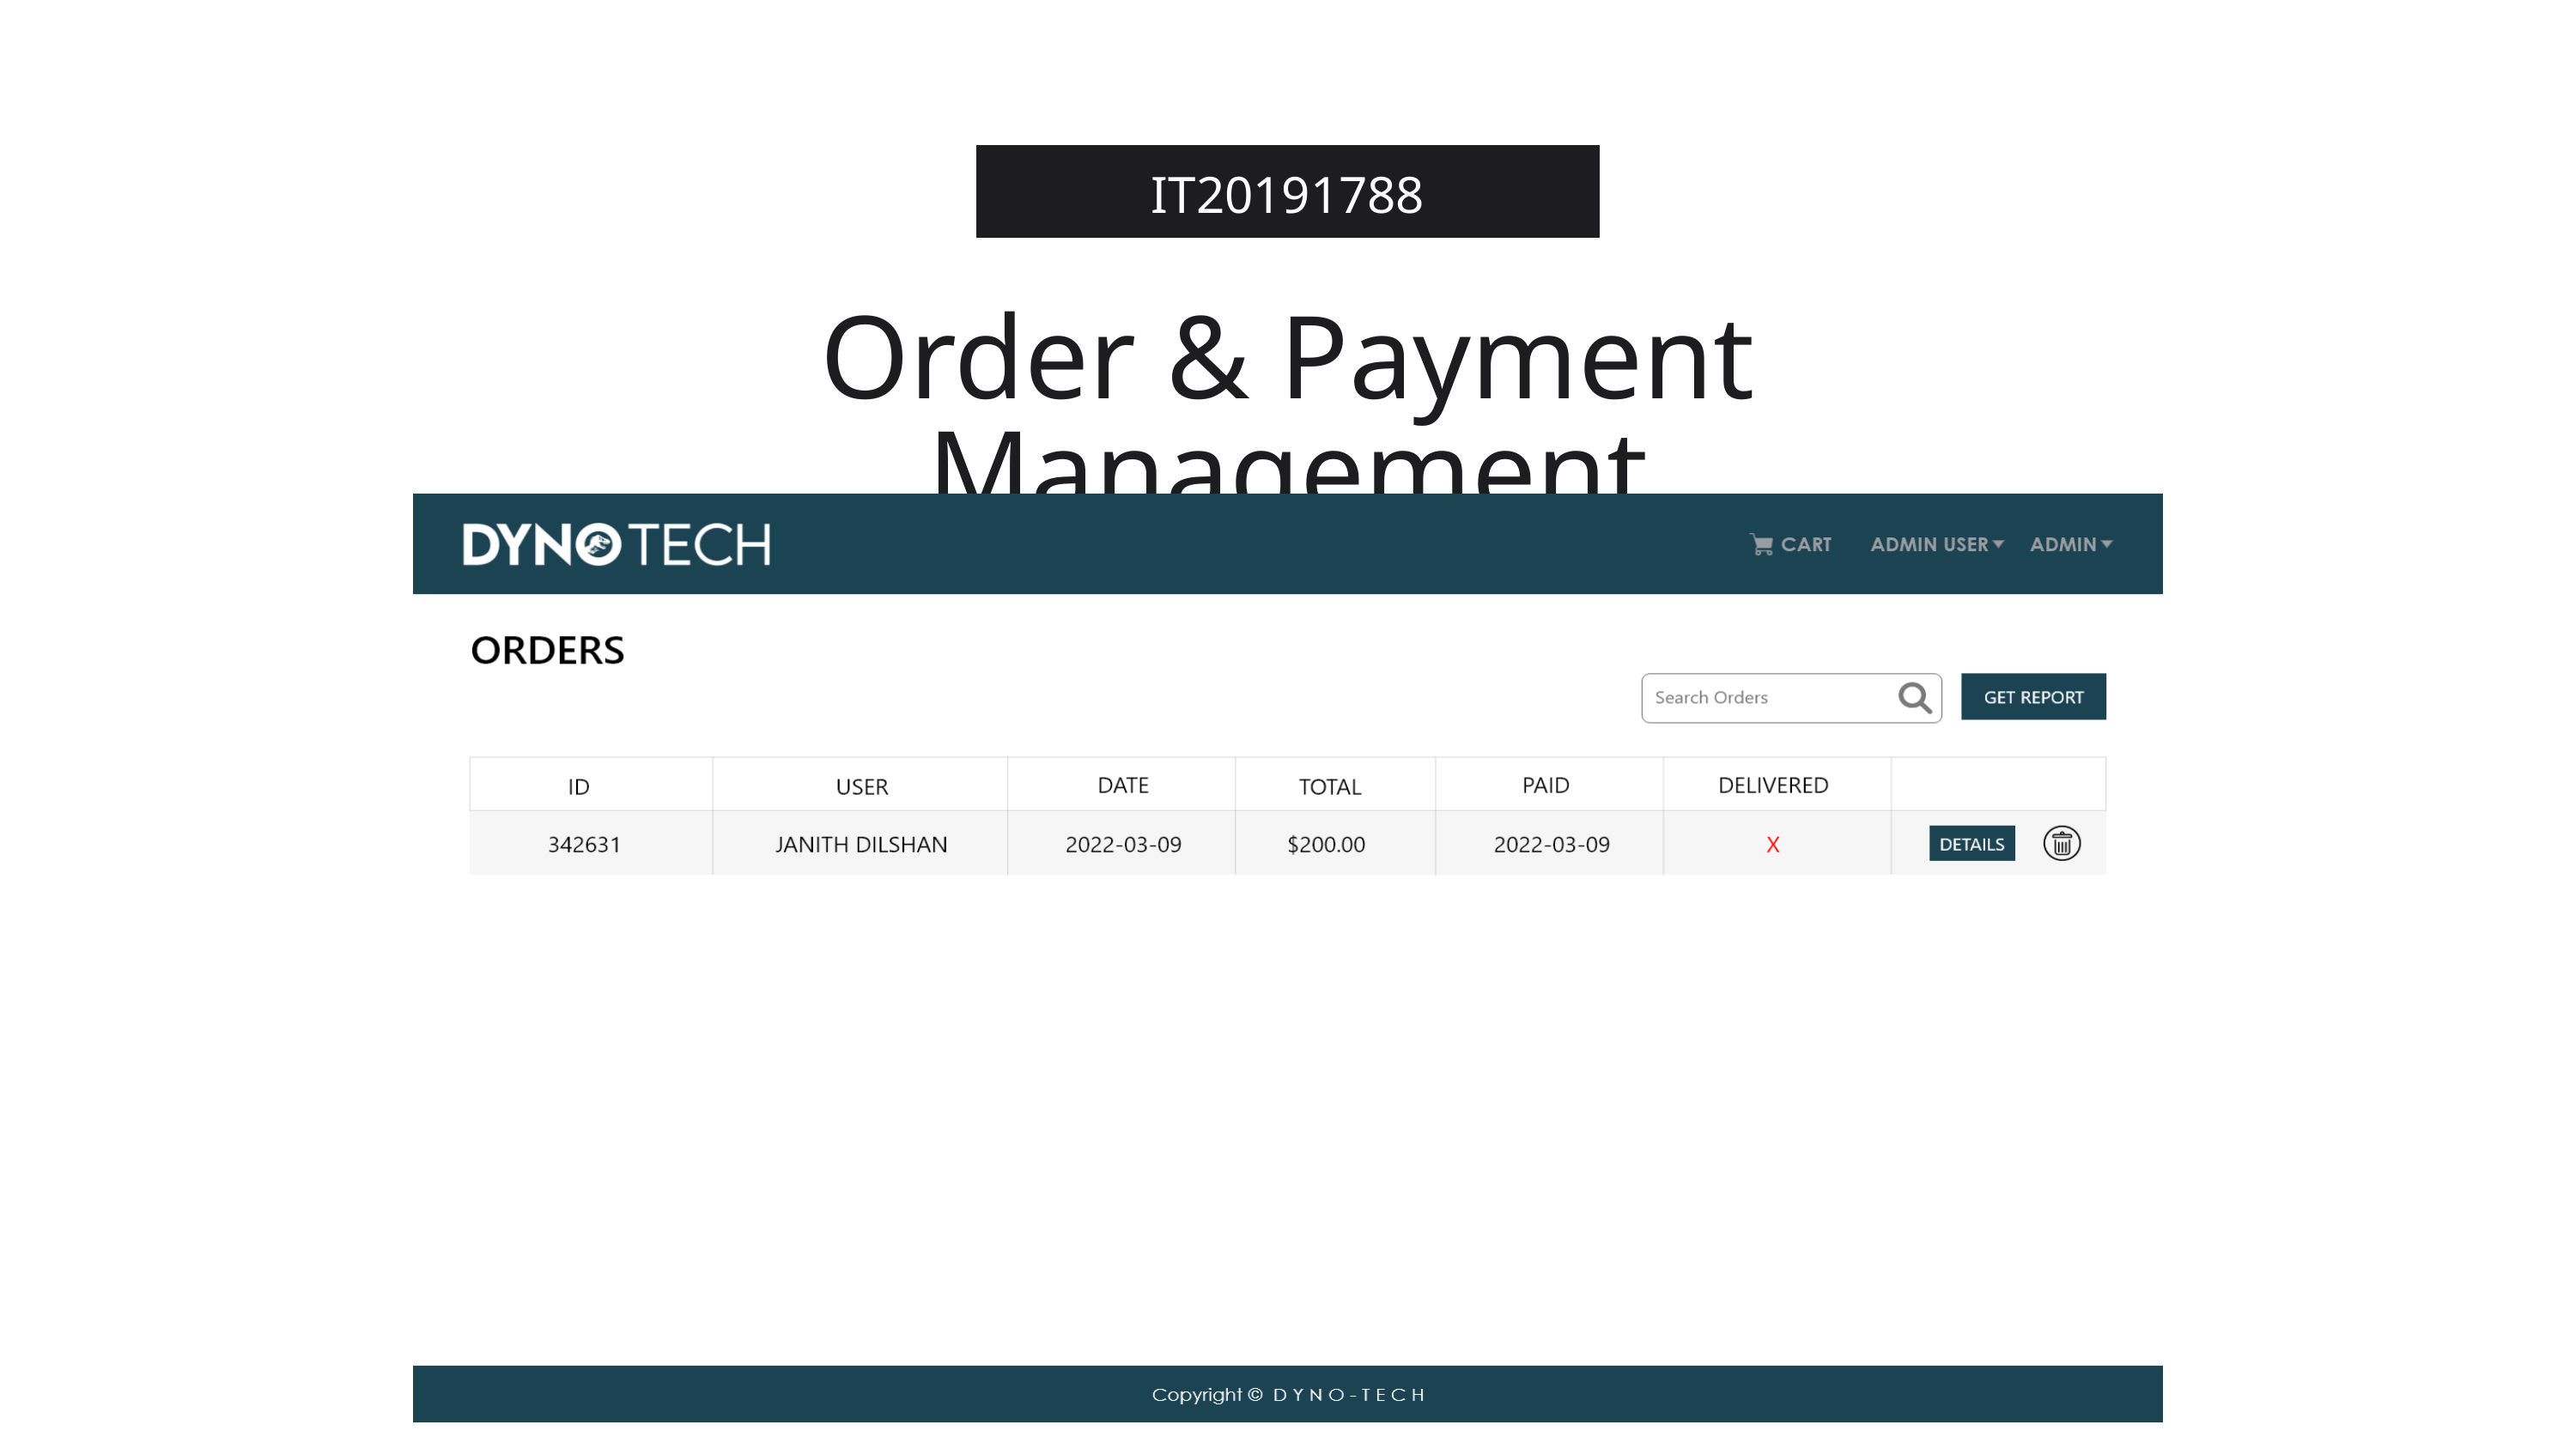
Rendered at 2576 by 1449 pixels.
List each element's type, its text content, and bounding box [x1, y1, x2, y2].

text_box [975, 144, 1600, 239]
picture [412, 493, 2163, 1422]
text_box Order & Payment Management [489, 307, 2087, 491]
